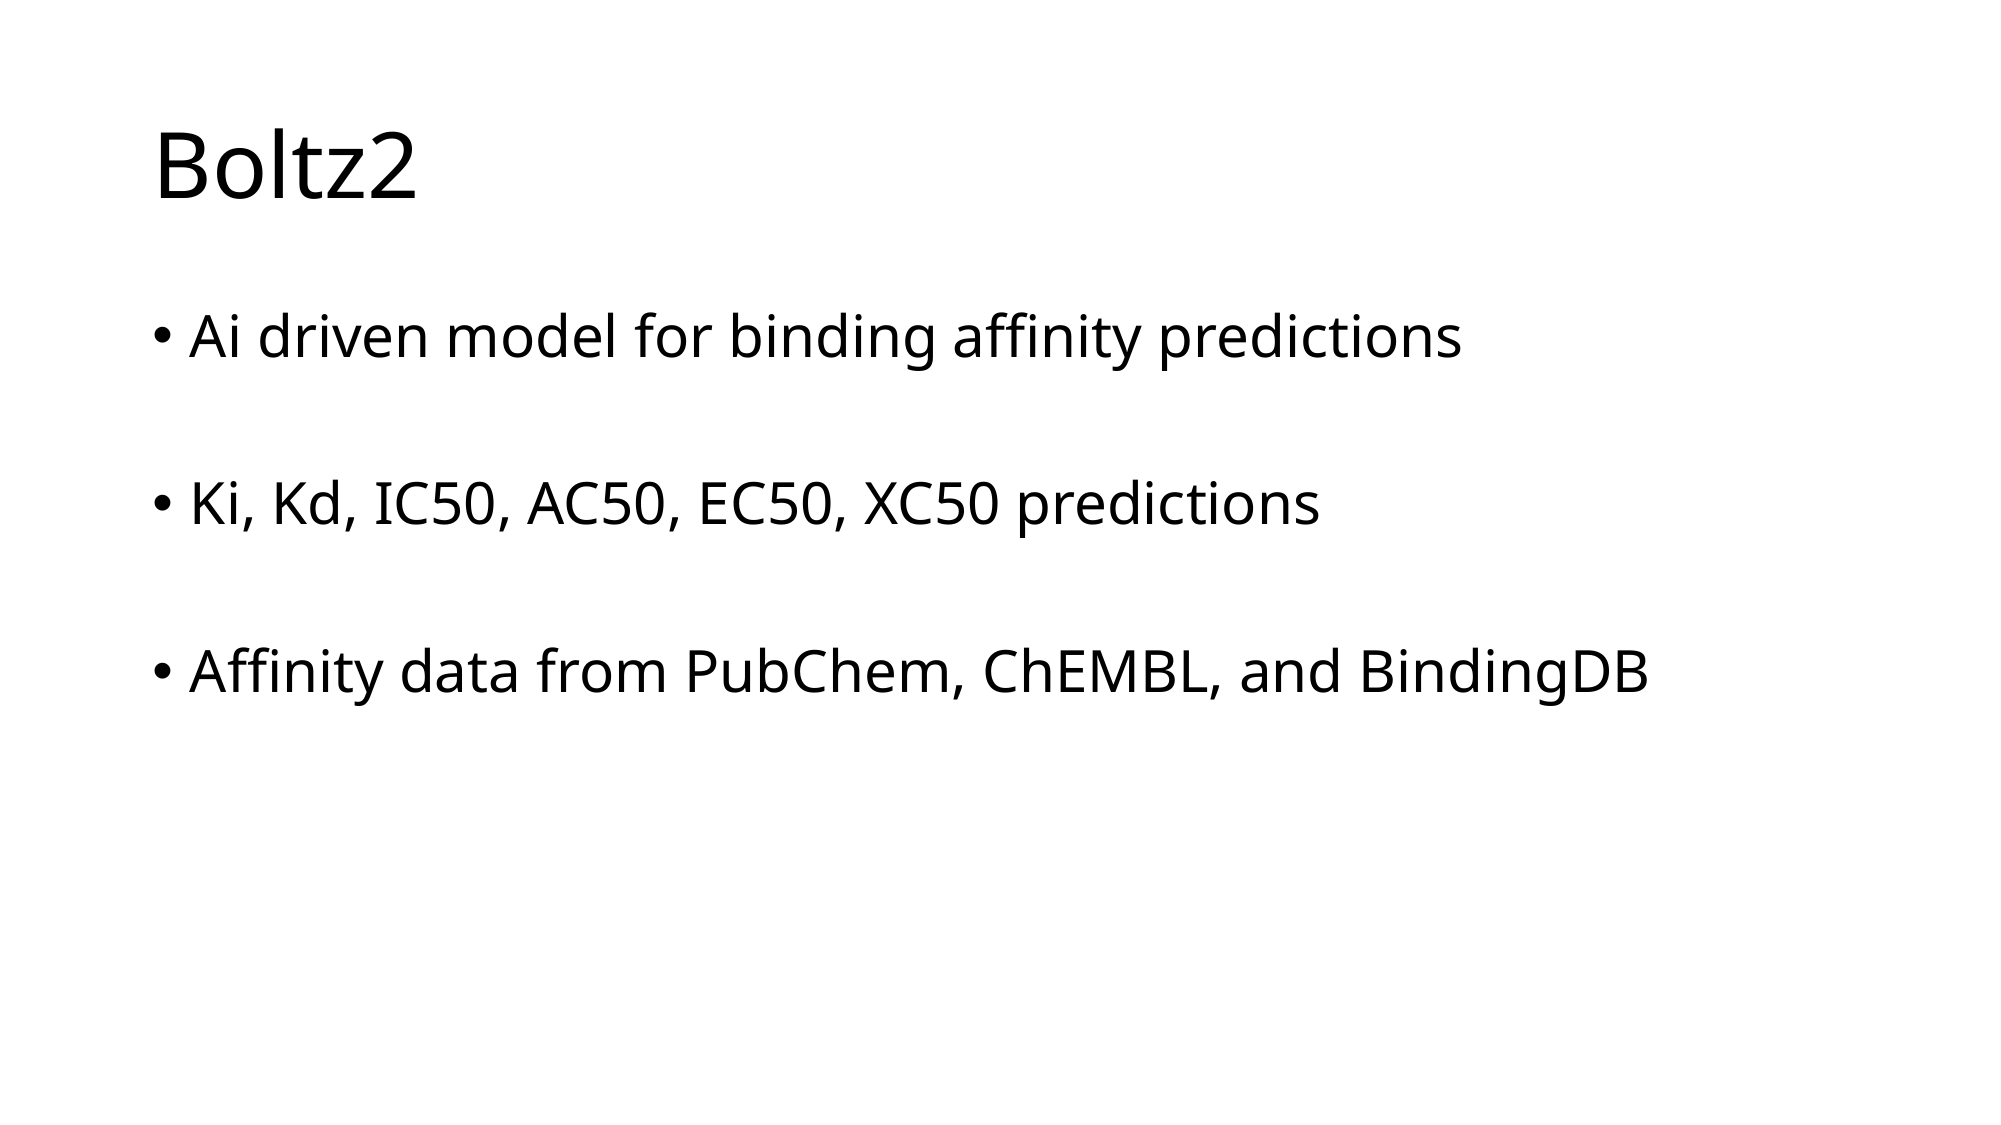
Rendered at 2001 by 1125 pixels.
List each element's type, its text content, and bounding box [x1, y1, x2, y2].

list Ai driven model for binding affinity predictions Ki, Kd, IC50, AC50, EC50, XC50 predictions Affinity data from PubChem, ChEMBL, and BindingDB [137, 299, 1863, 1014]
title Boltz2 [137, 59, 1863, 278]
